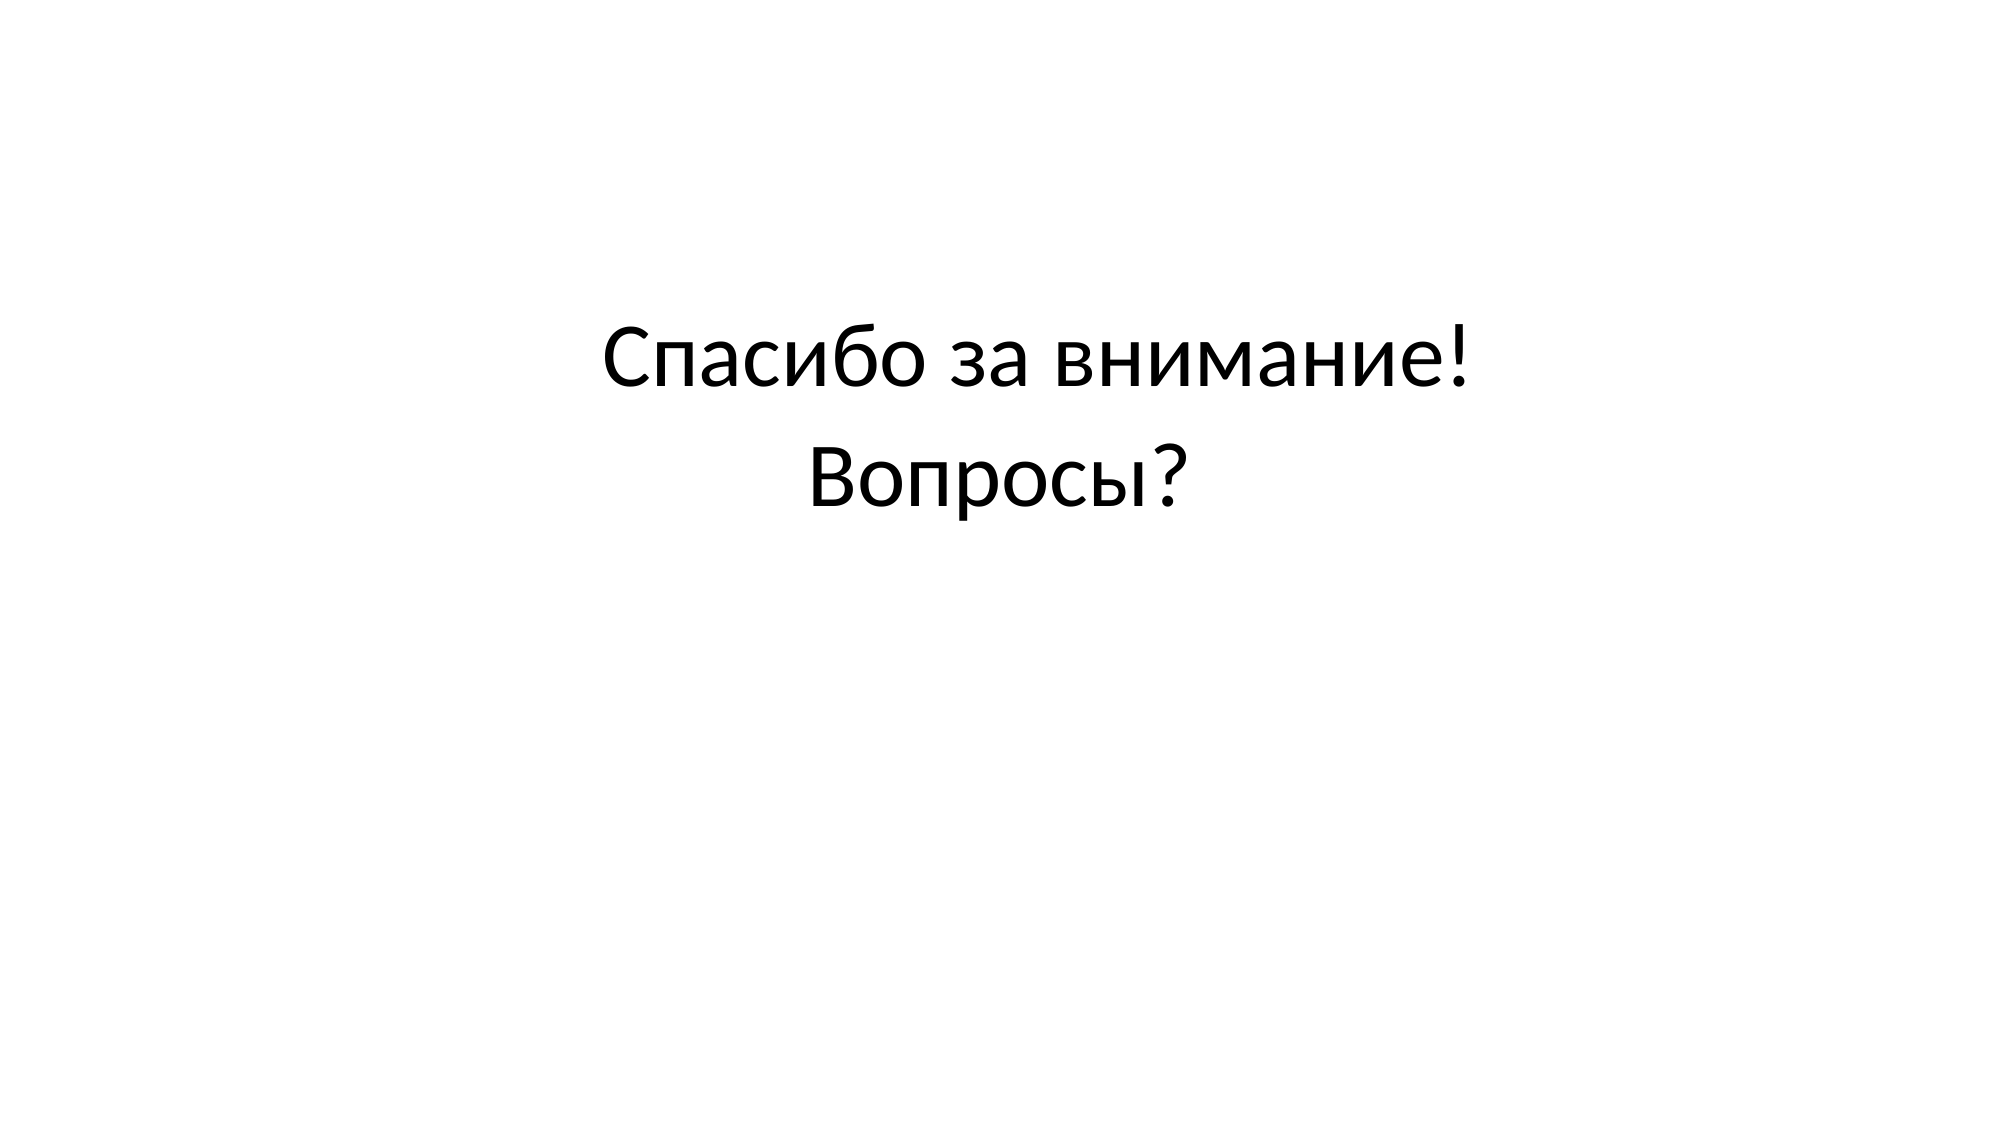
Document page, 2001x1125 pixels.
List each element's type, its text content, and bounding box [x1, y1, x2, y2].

list Спасибо за внимание! Вопросы? [137, 299, 1863, 1014]
